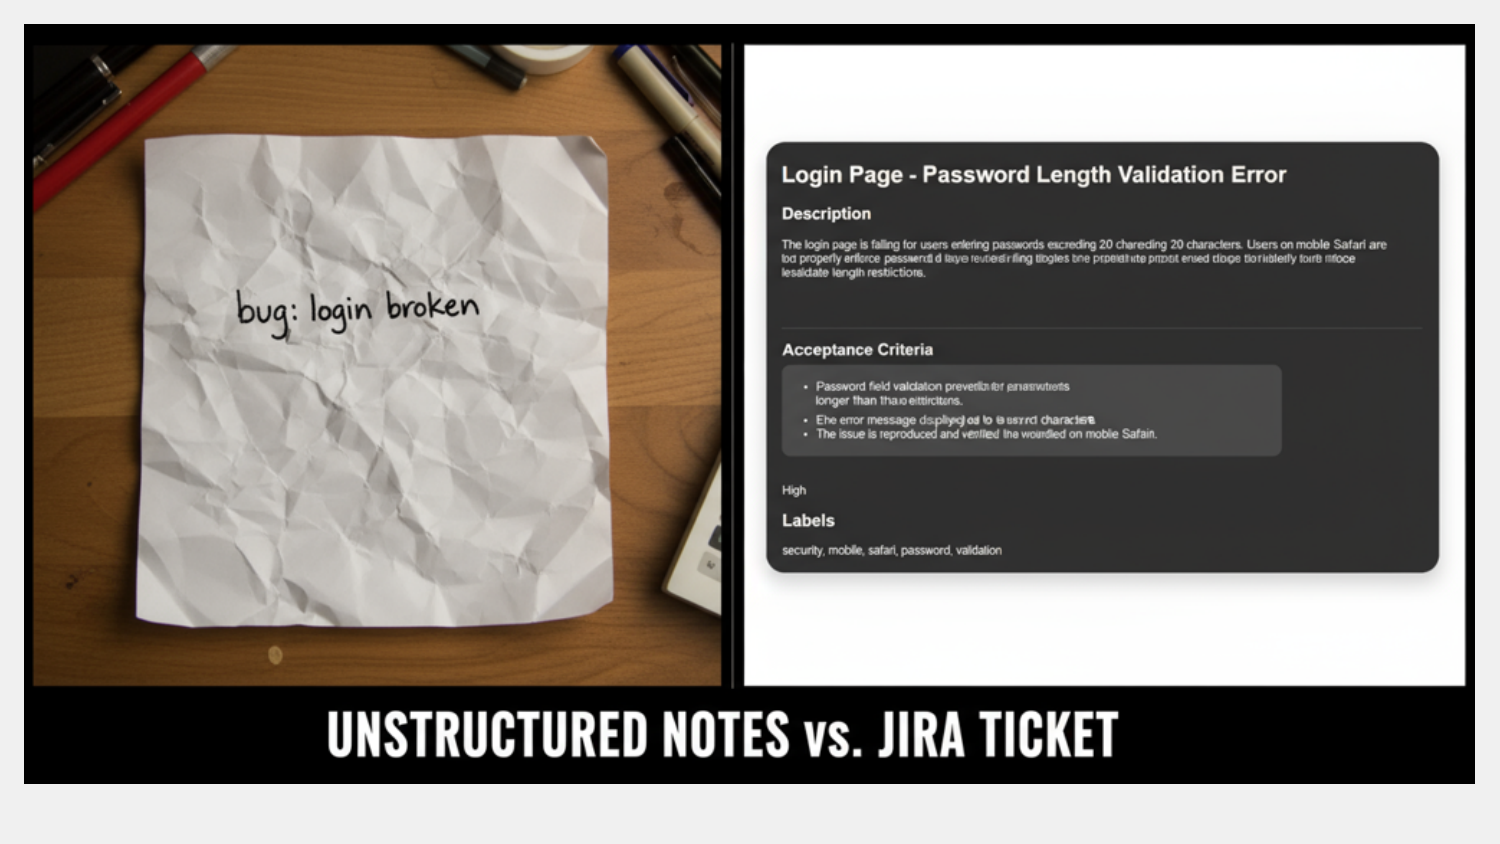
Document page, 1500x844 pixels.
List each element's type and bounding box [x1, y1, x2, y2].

picture [24, 24, 1476, 784]
